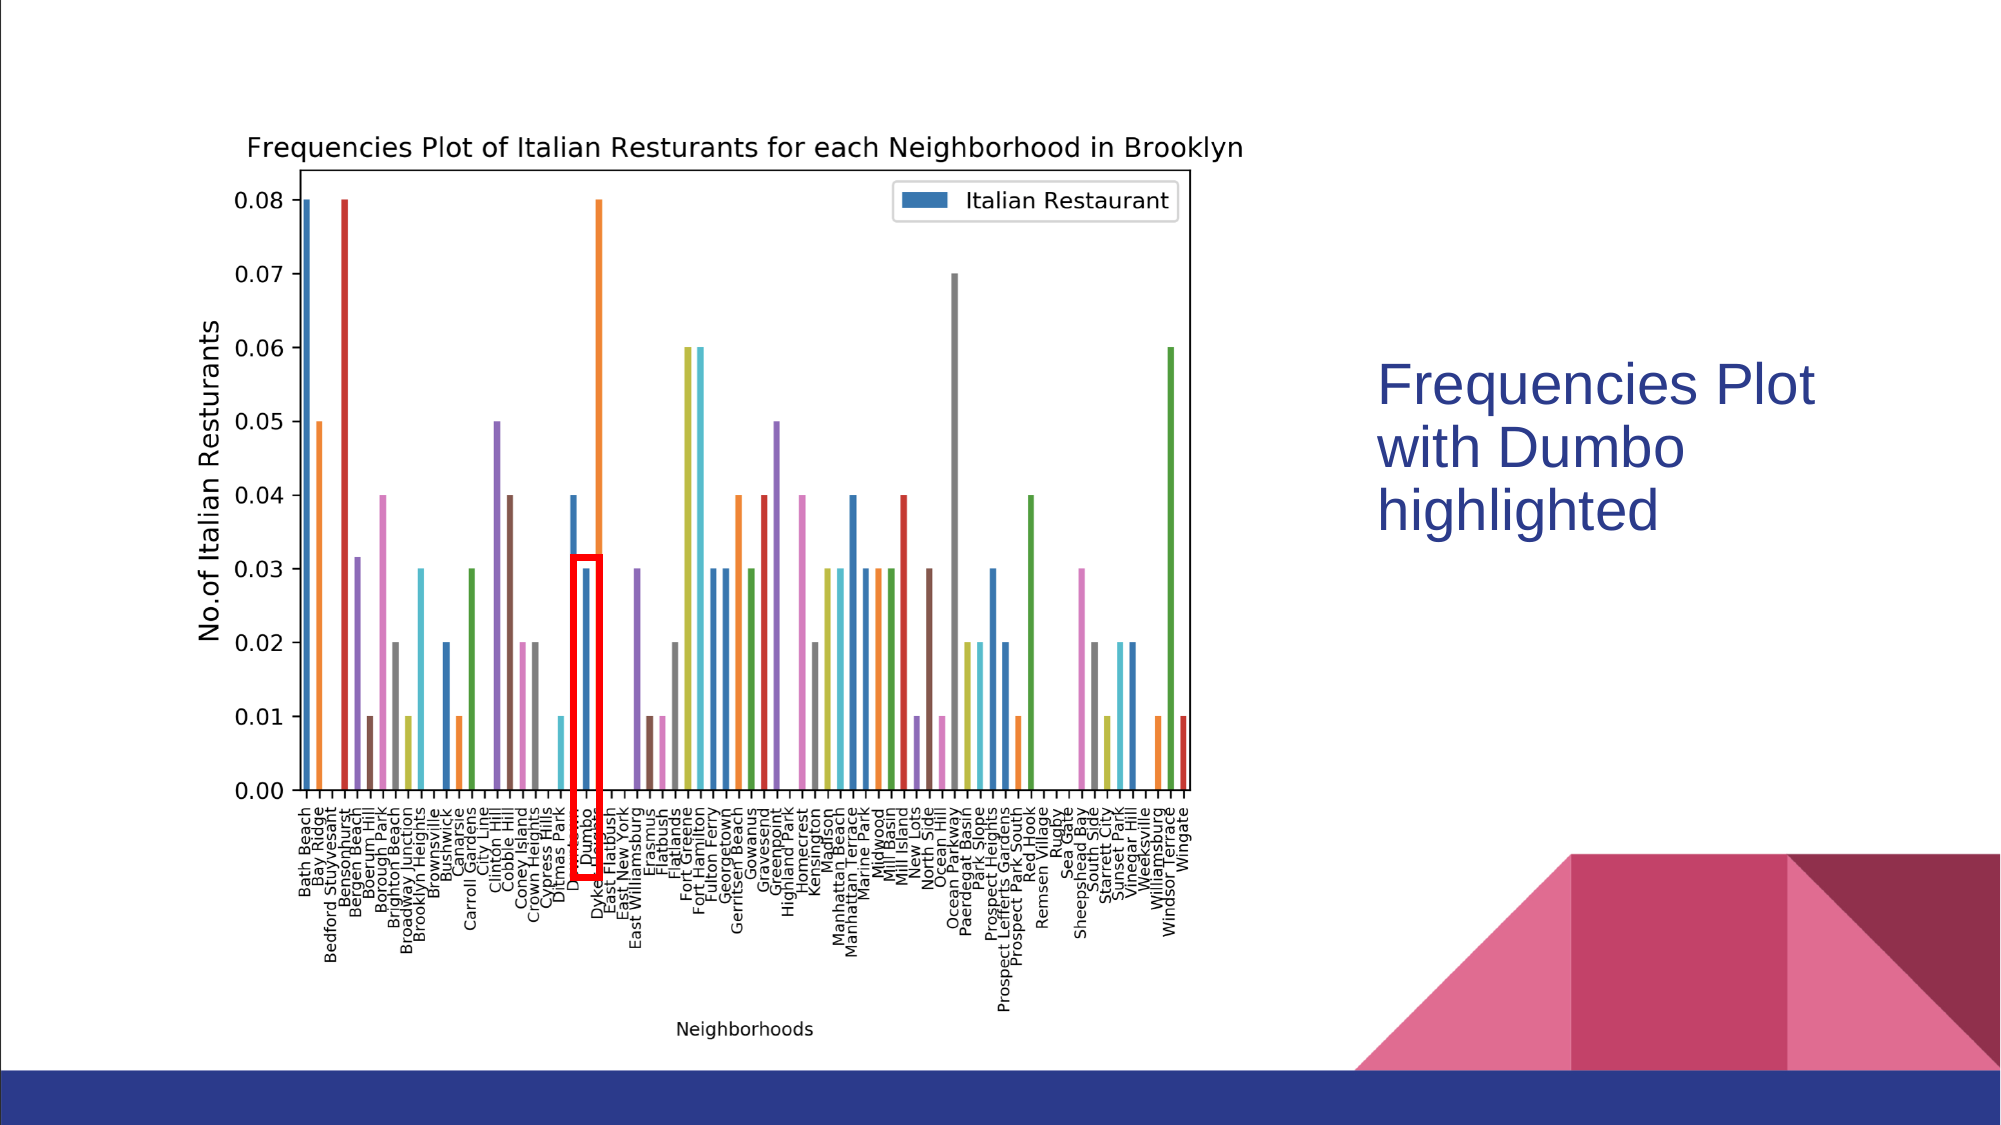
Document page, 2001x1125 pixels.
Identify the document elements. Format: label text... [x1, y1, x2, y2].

picture [0, 0, 2001, 1125]
title Frequencies Plot with Dumbo highlighted [1362, 339, 1853, 558]
